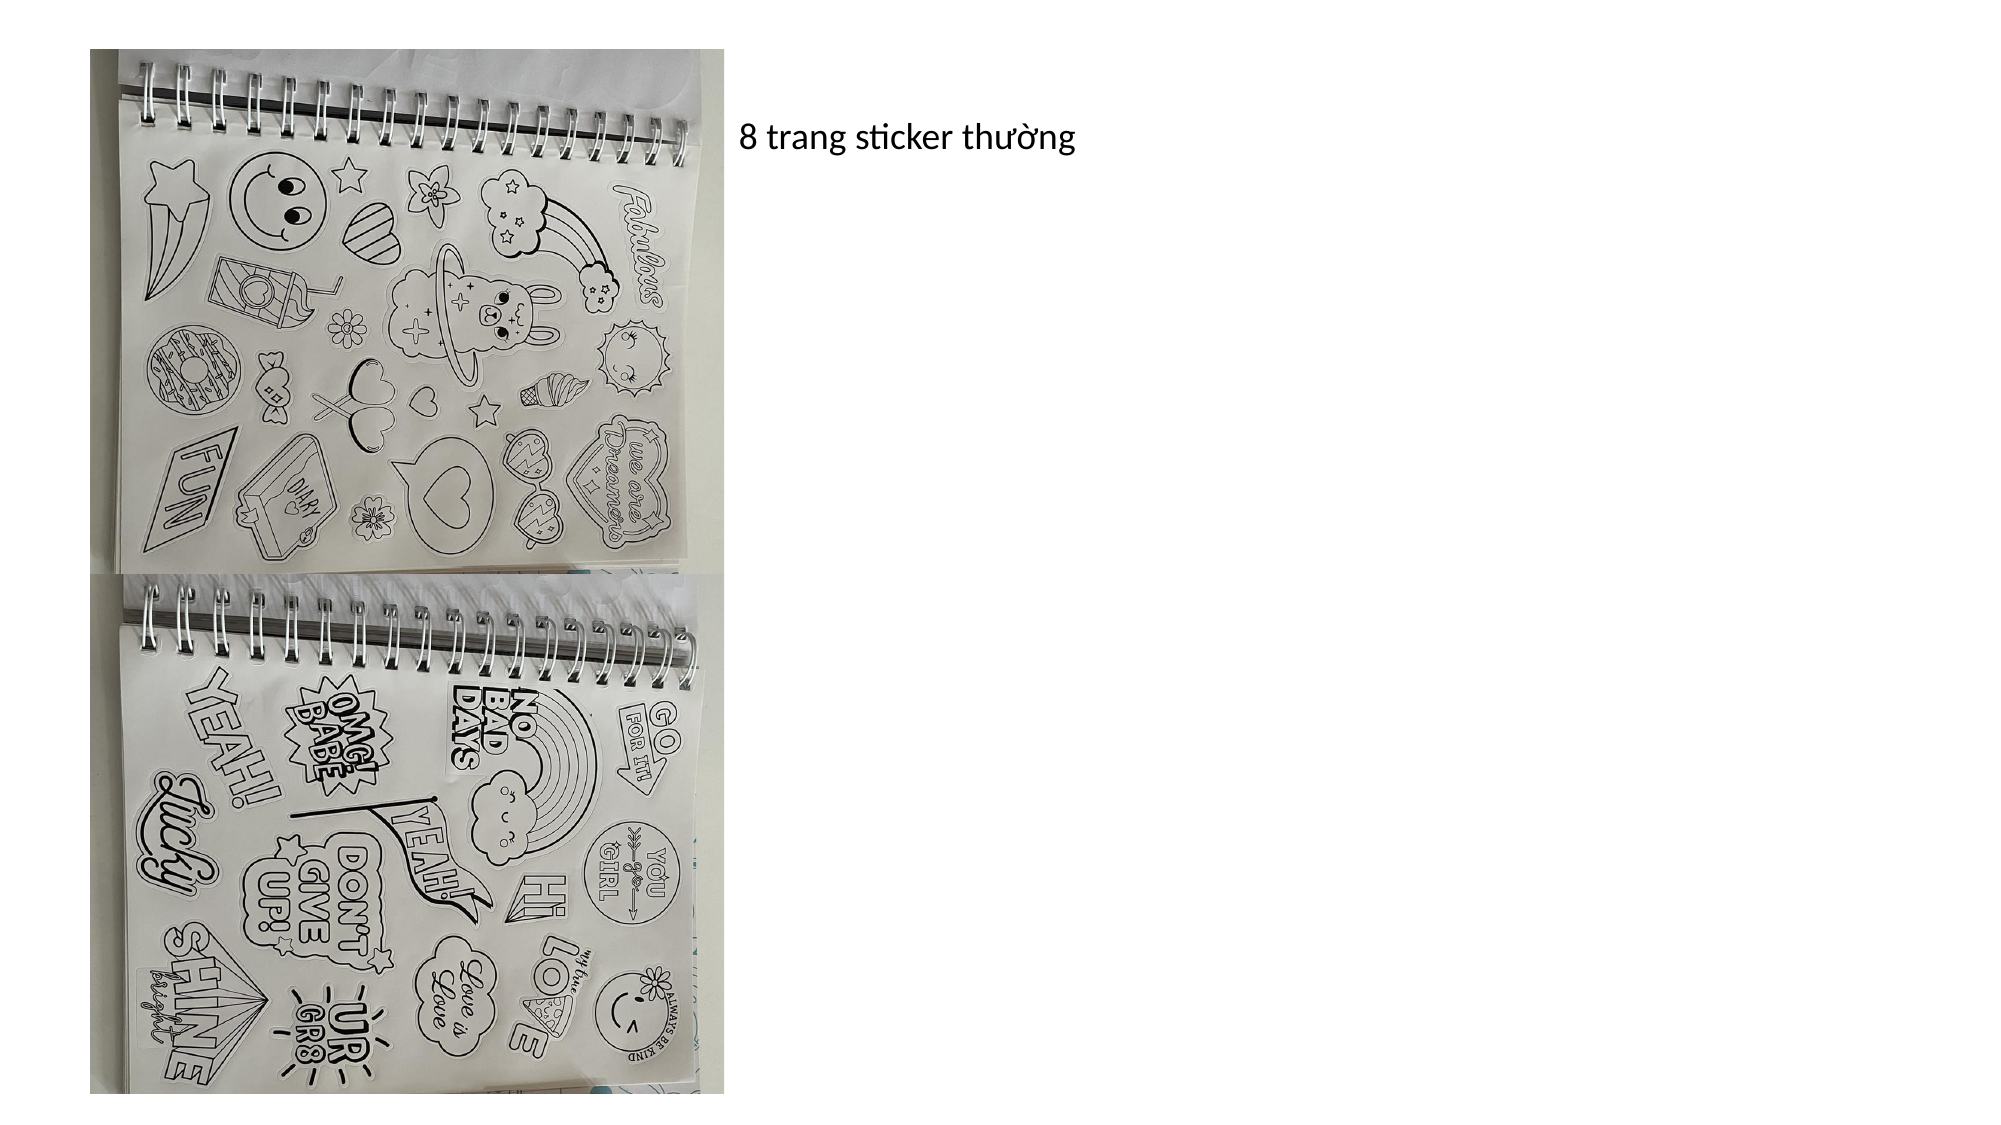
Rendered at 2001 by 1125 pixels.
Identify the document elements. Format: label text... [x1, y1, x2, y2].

picture [89, 49, 725, 1094]
text_box 8 trang sticker thường [725, 104, 1229, 165]
